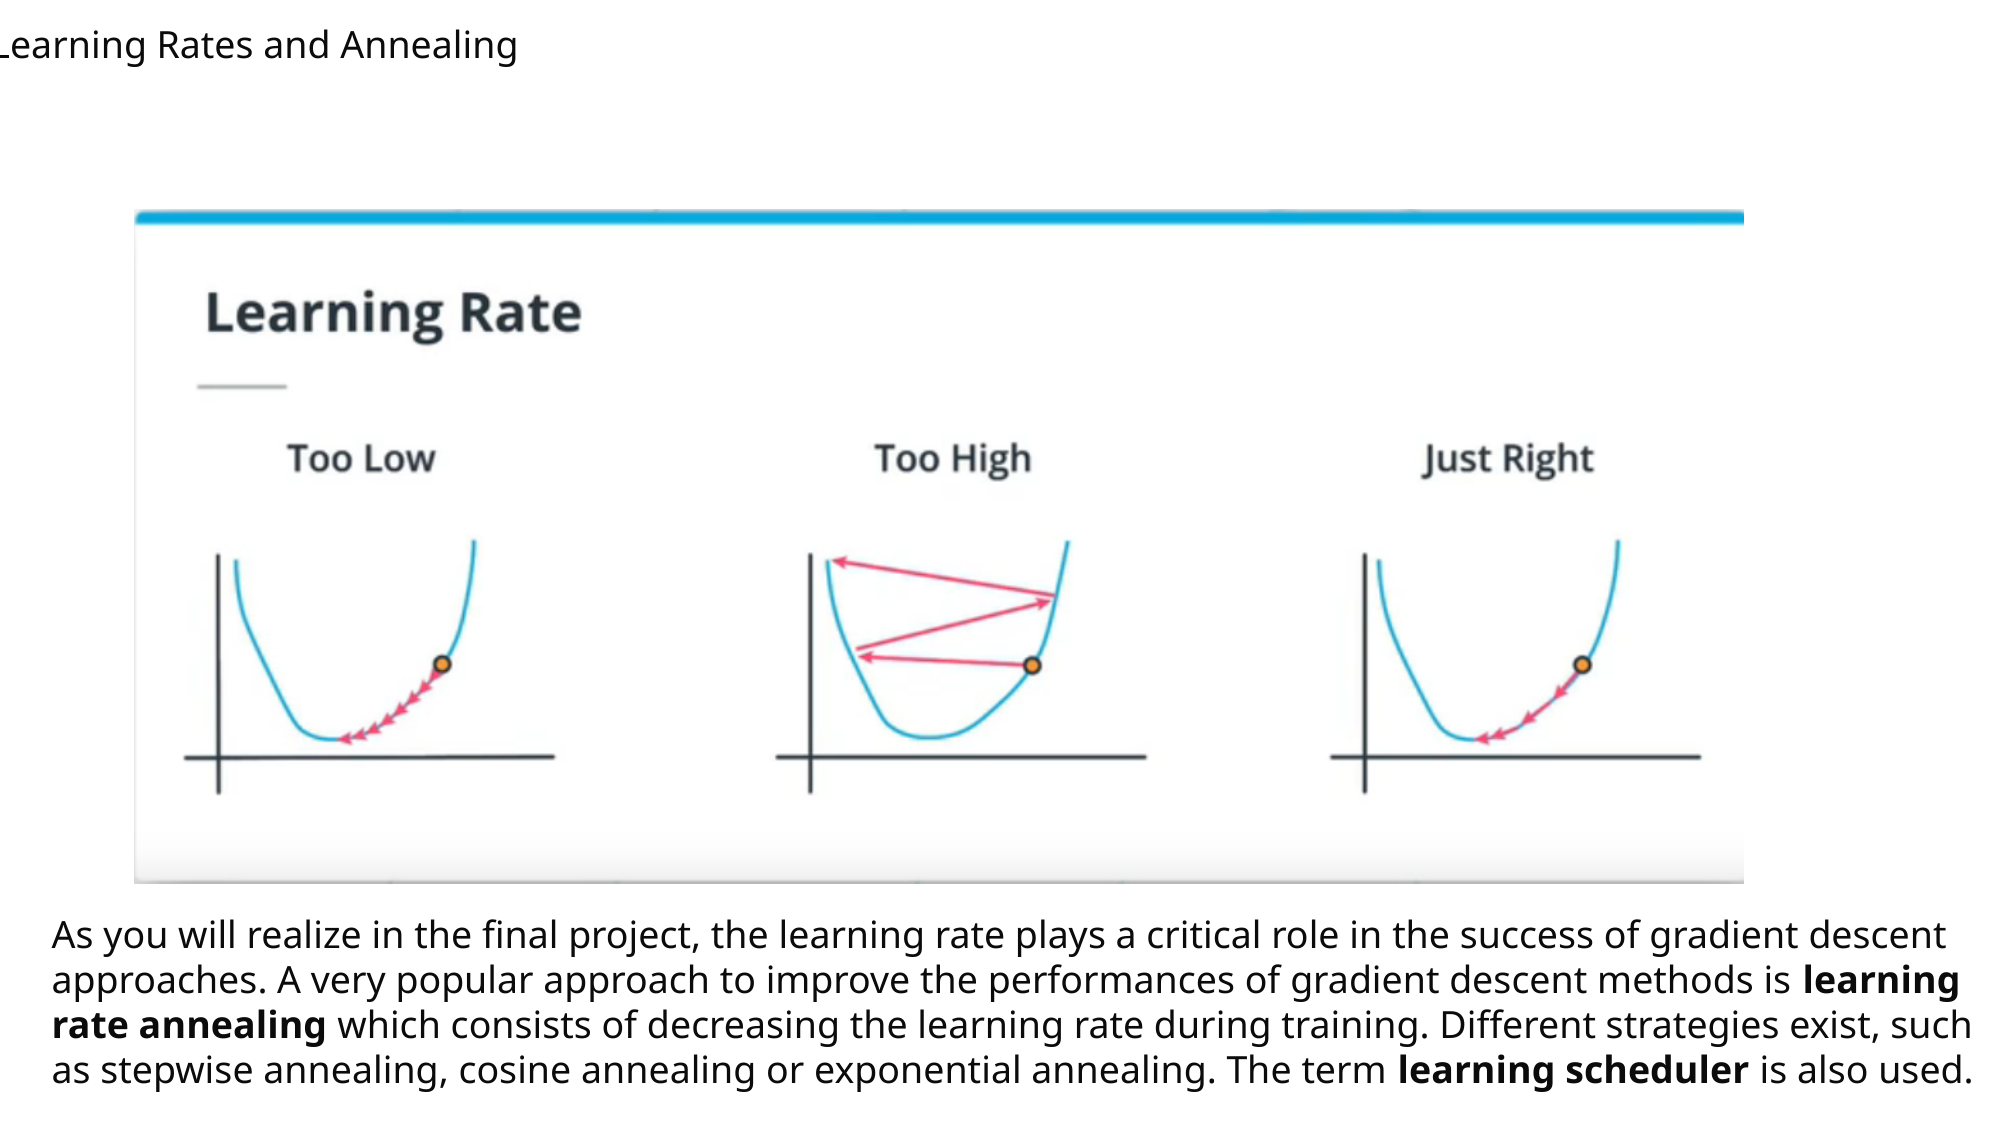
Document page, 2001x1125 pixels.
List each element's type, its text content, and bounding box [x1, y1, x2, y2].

text_box As you will realize in the final project, the learning rate plays a critical role in the success of gradient descent approaches. A very popular approach to improve the performances of gradient descent methods is learning rate annealing which consists of decreasing the learning rate during training. Different strategies exist, such as stepwise annealing, cosine annealing or exponential annealing. The term learning scheduler is also used. [36, 903, 2000, 1125]
picture [134, 209, 1744, 884]
text_box Learning Rates and Annealing [0, 13, 534, 74]
